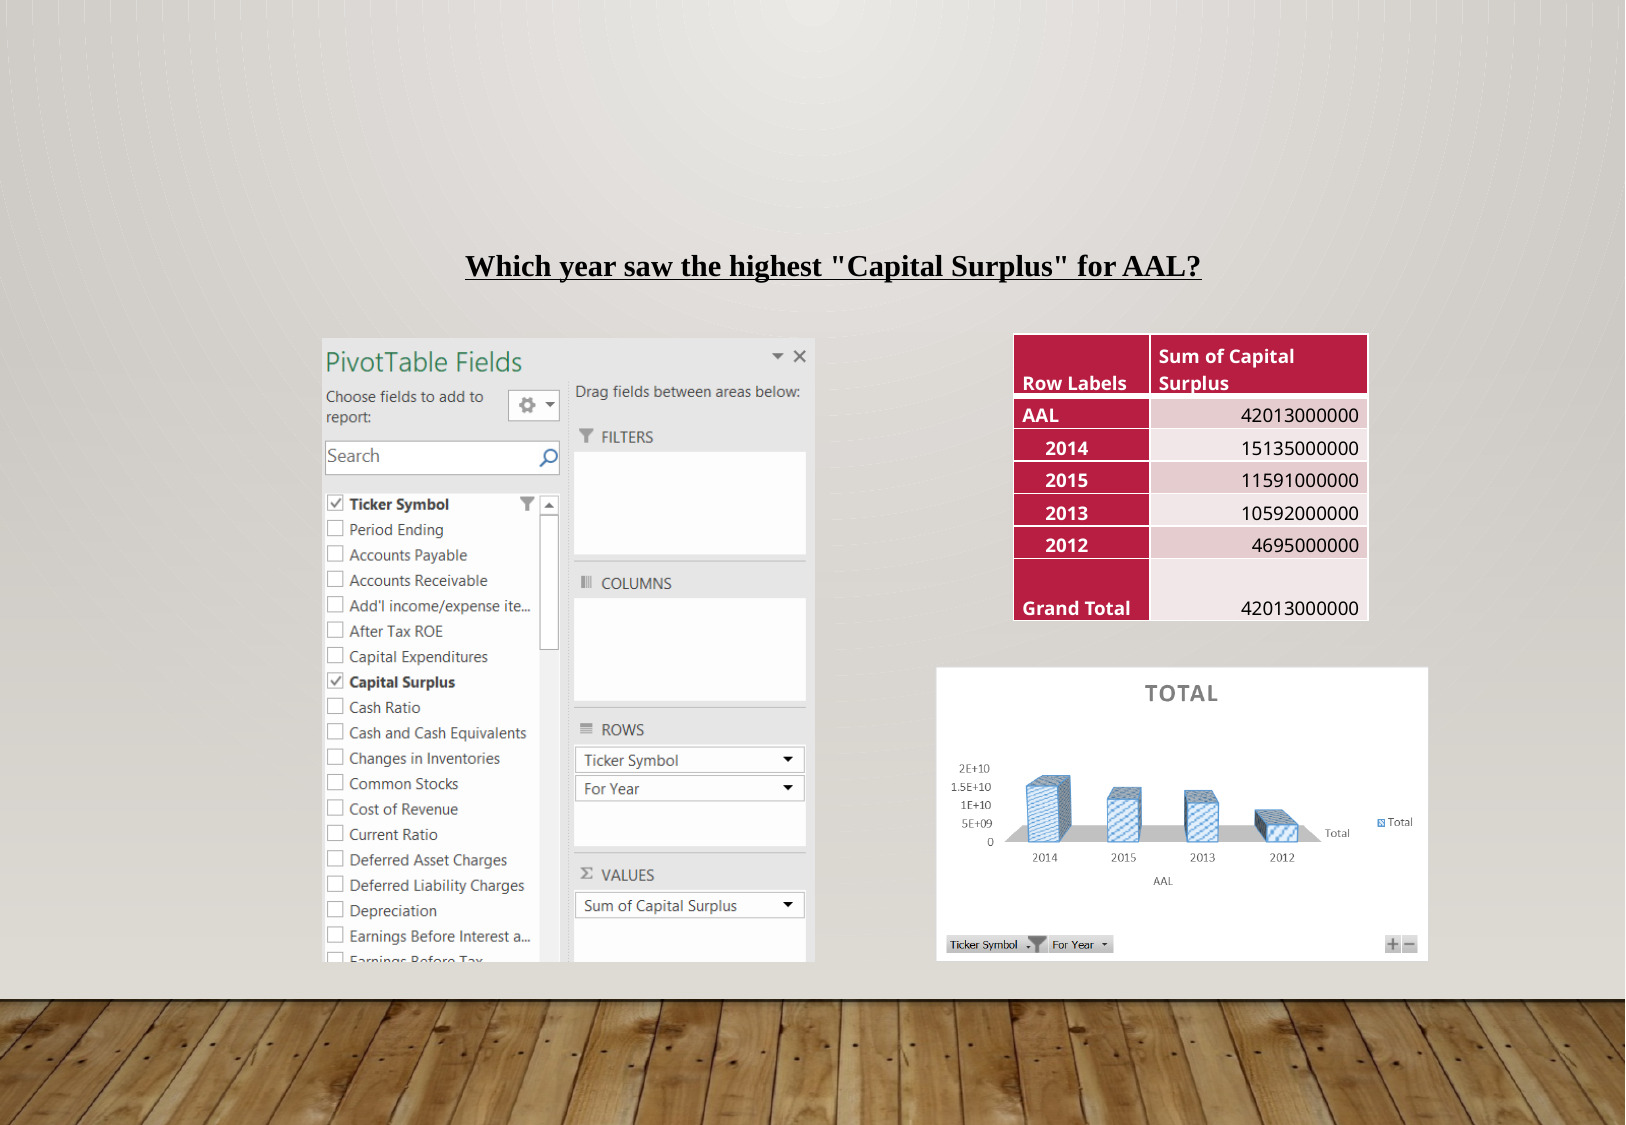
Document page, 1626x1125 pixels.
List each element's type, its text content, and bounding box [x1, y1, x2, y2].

table_cell 42013000000 [1151, 559, 1367, 620]
table_cell AAL [1014, 399, 1149, 428]
table_cell 10592000000 [1151, 494, 1367, 525]
table_cell Grand Total [1014, 559, 1149, 620]
table_header Row Labels [1014, 335, 1149, 393]
picture [935, 665, 1429, 963]
picture [0, 999, 1625, 1125]
table_cell 4695000000 [1151, 527, 1367, 558]
table_cell 2014 [1014, 429, 1149, 460]
table_header Sum of Capital Surplus [1151, 335, 1367, 393]
text_box Which year saw the highest "Capital Surplus" for AAL? [450, 220, 1218, 291]
table_cell 42013000000 [1151, 399, 1367, 428]
table_cell 2015 [1014, 462, 1149, 493]
table_cell 11591000000 [1151, 462, 1367, 493]
table_cell 15135000000 [1151, 429, 1367, 460]
picture [322, 338, 816, 963]
table_cell 2012 [1014, 527, 1149, 558]
table_cell 2013 [1014, 494, 1149, 525]
